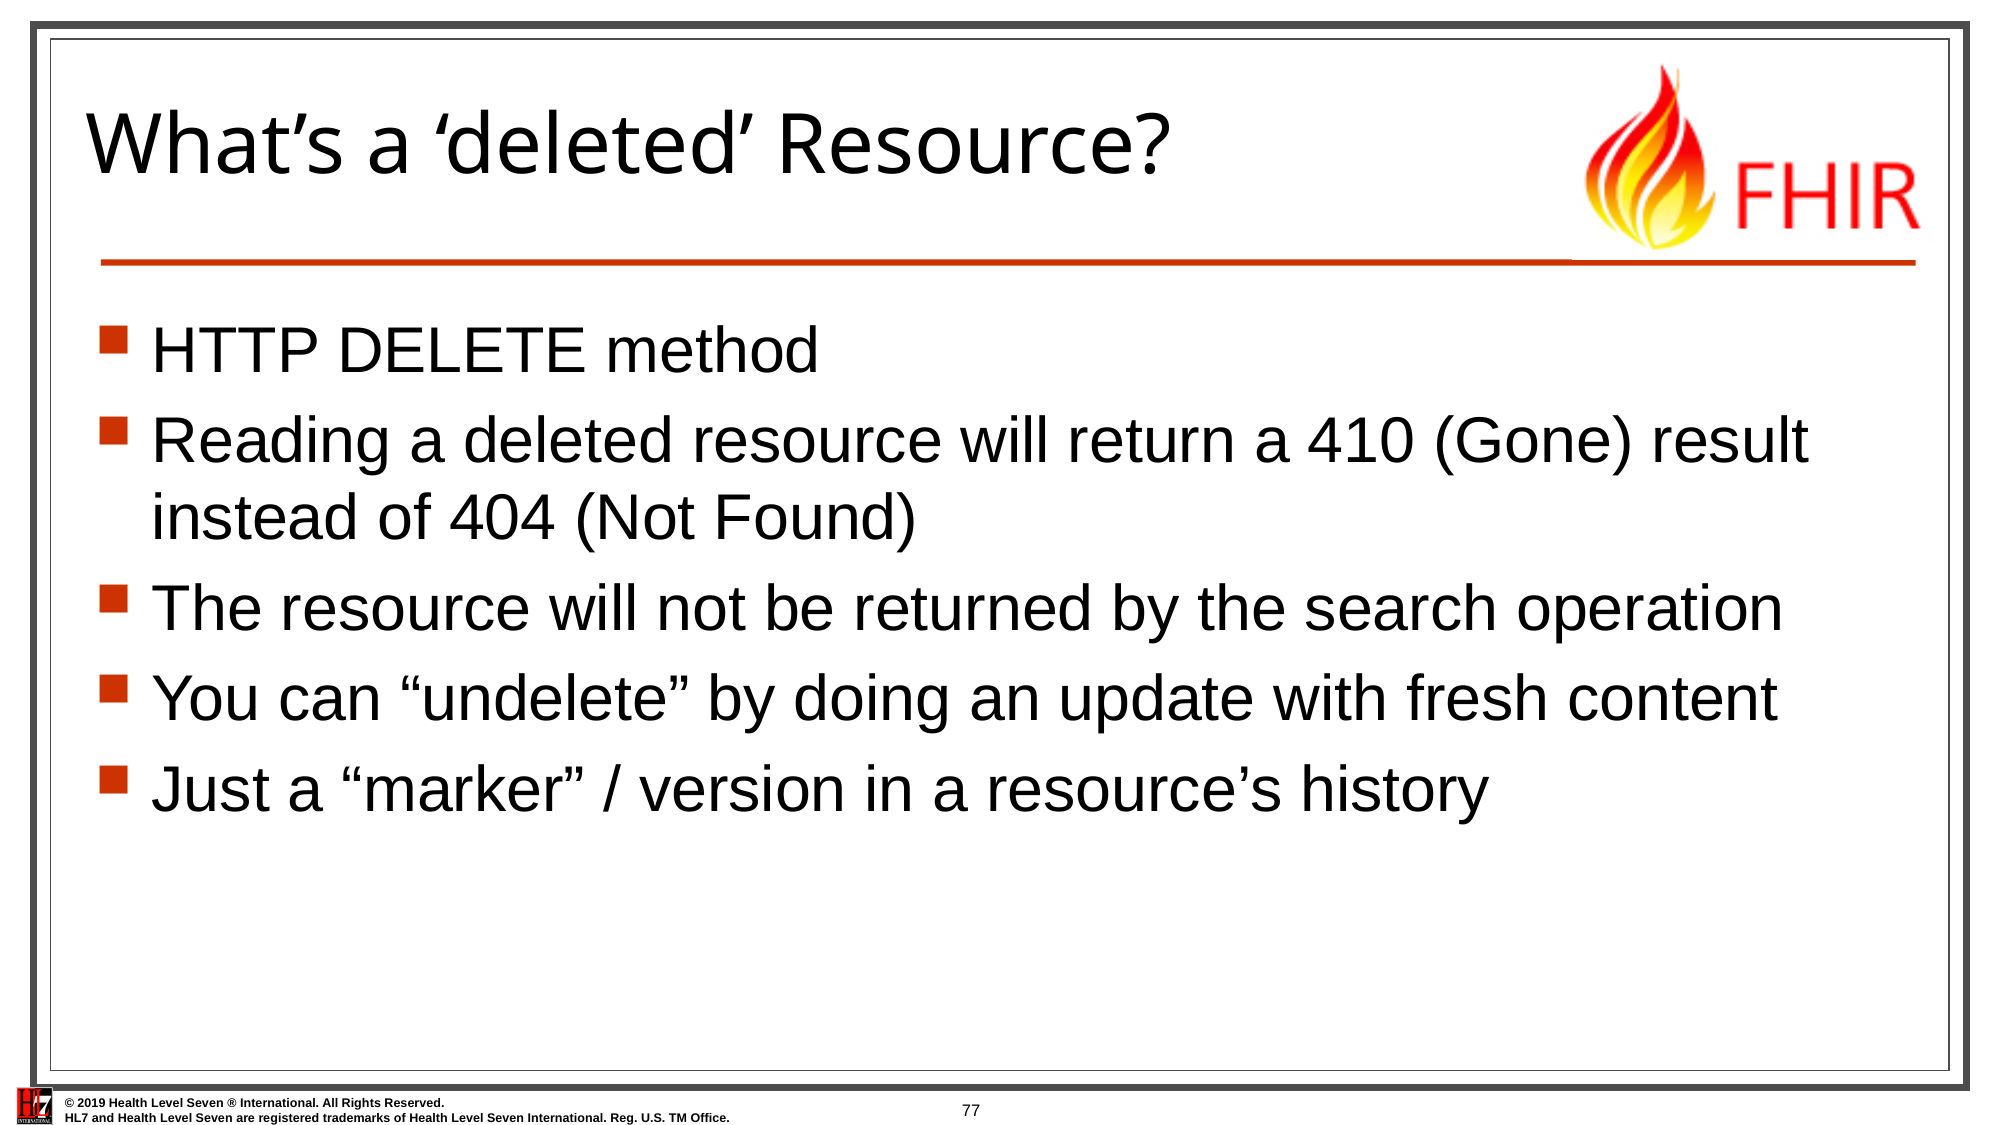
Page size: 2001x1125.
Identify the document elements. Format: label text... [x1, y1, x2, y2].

list HTTP DELETE method Reading a deleted resource will return a 410 (Gone) result instead of 404 (Not Found) The resource will not be returned by the search operation You can “undelete” by doing an update with fresh content Just a “marker” / version in a resource’s history [80, 299, 1917, 1035]
picture [16, 1087, 53, 1125]
title What’s a ‘deleted’ Resource? [70, 54, 1504, 244]
picture [1571, 53, 1934, 260]
